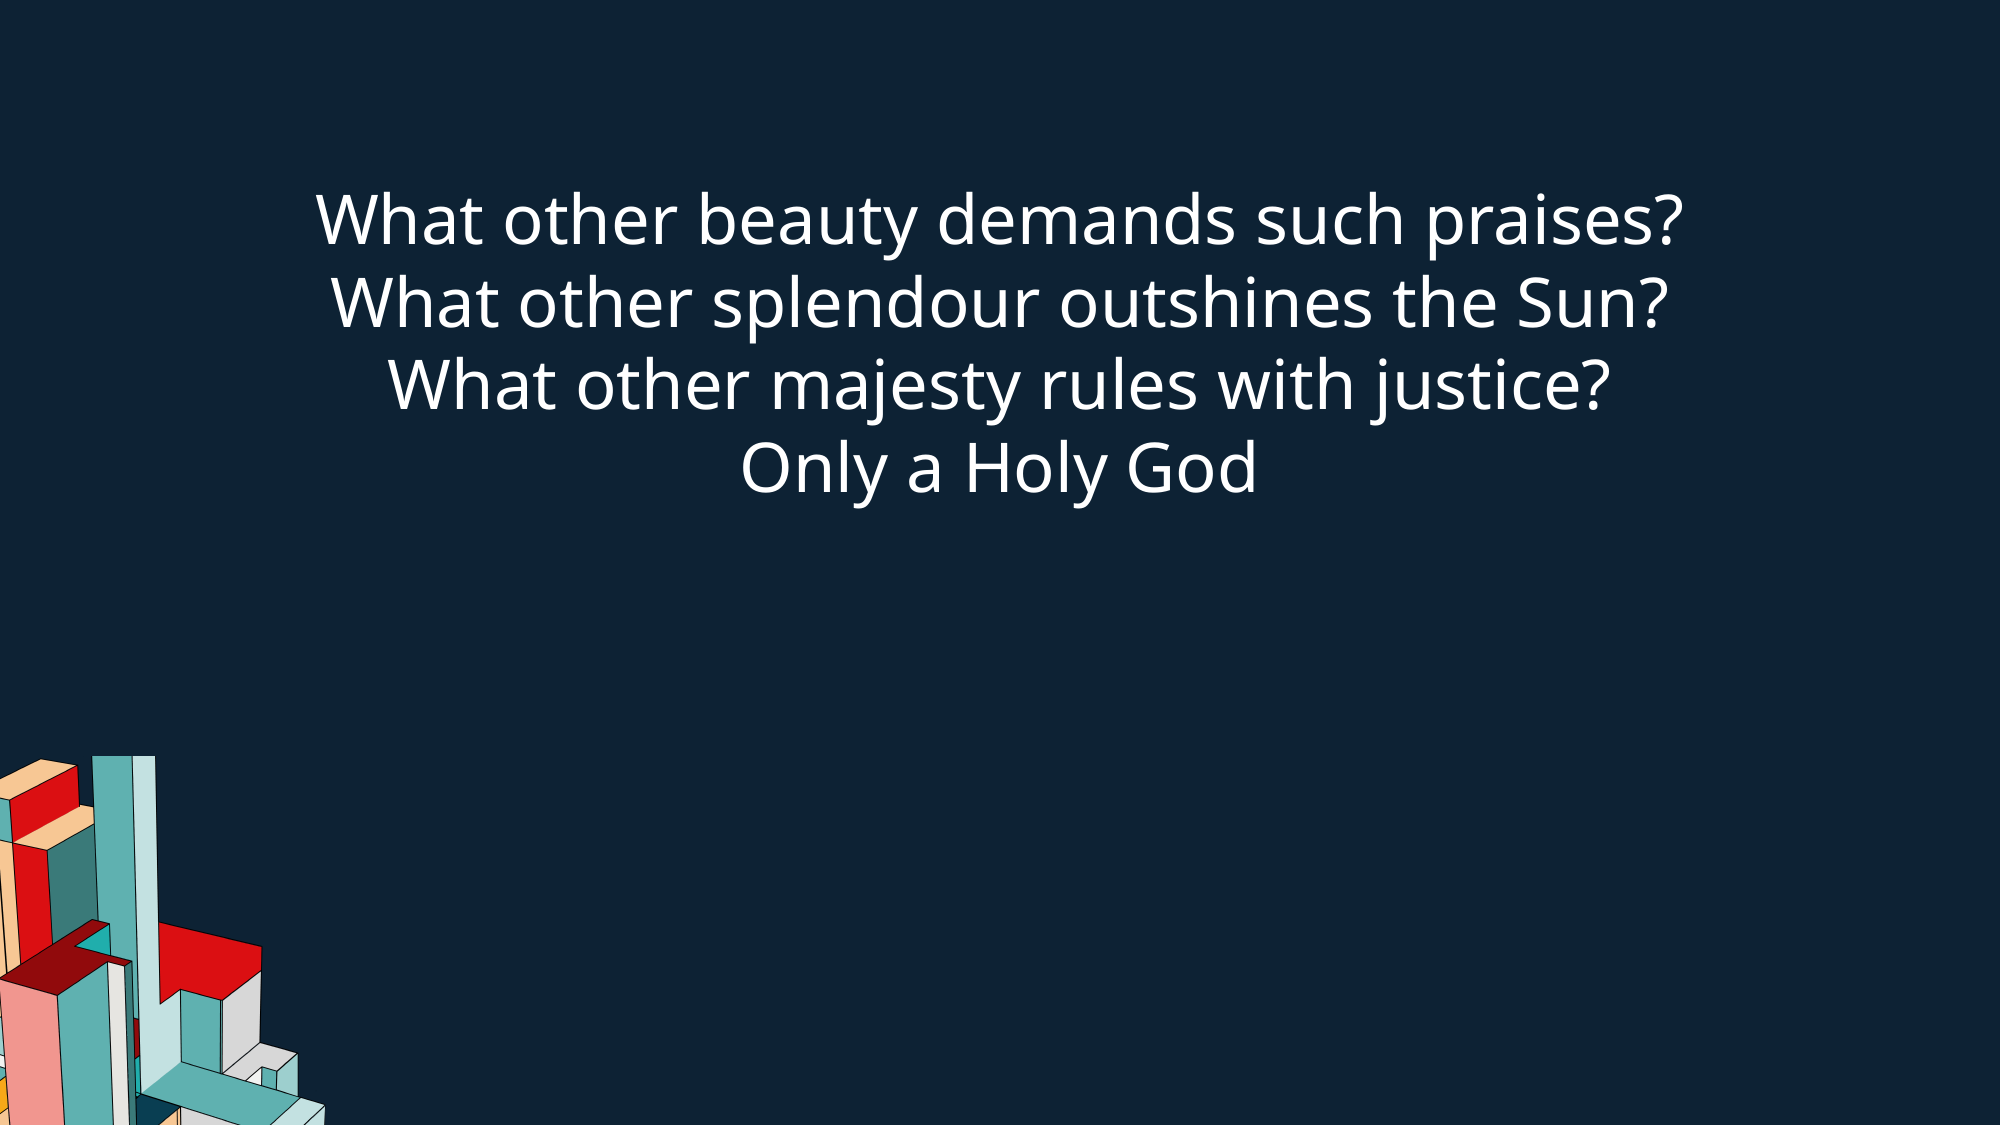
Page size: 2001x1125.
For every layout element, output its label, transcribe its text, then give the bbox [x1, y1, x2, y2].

text_box What other beauty demands such praises? What other splendour outshines the Sun? What other majesty rules with justice? Only a Holy God [99, 168, 1900, 596]
picture [0, 756, 326, 1125]
